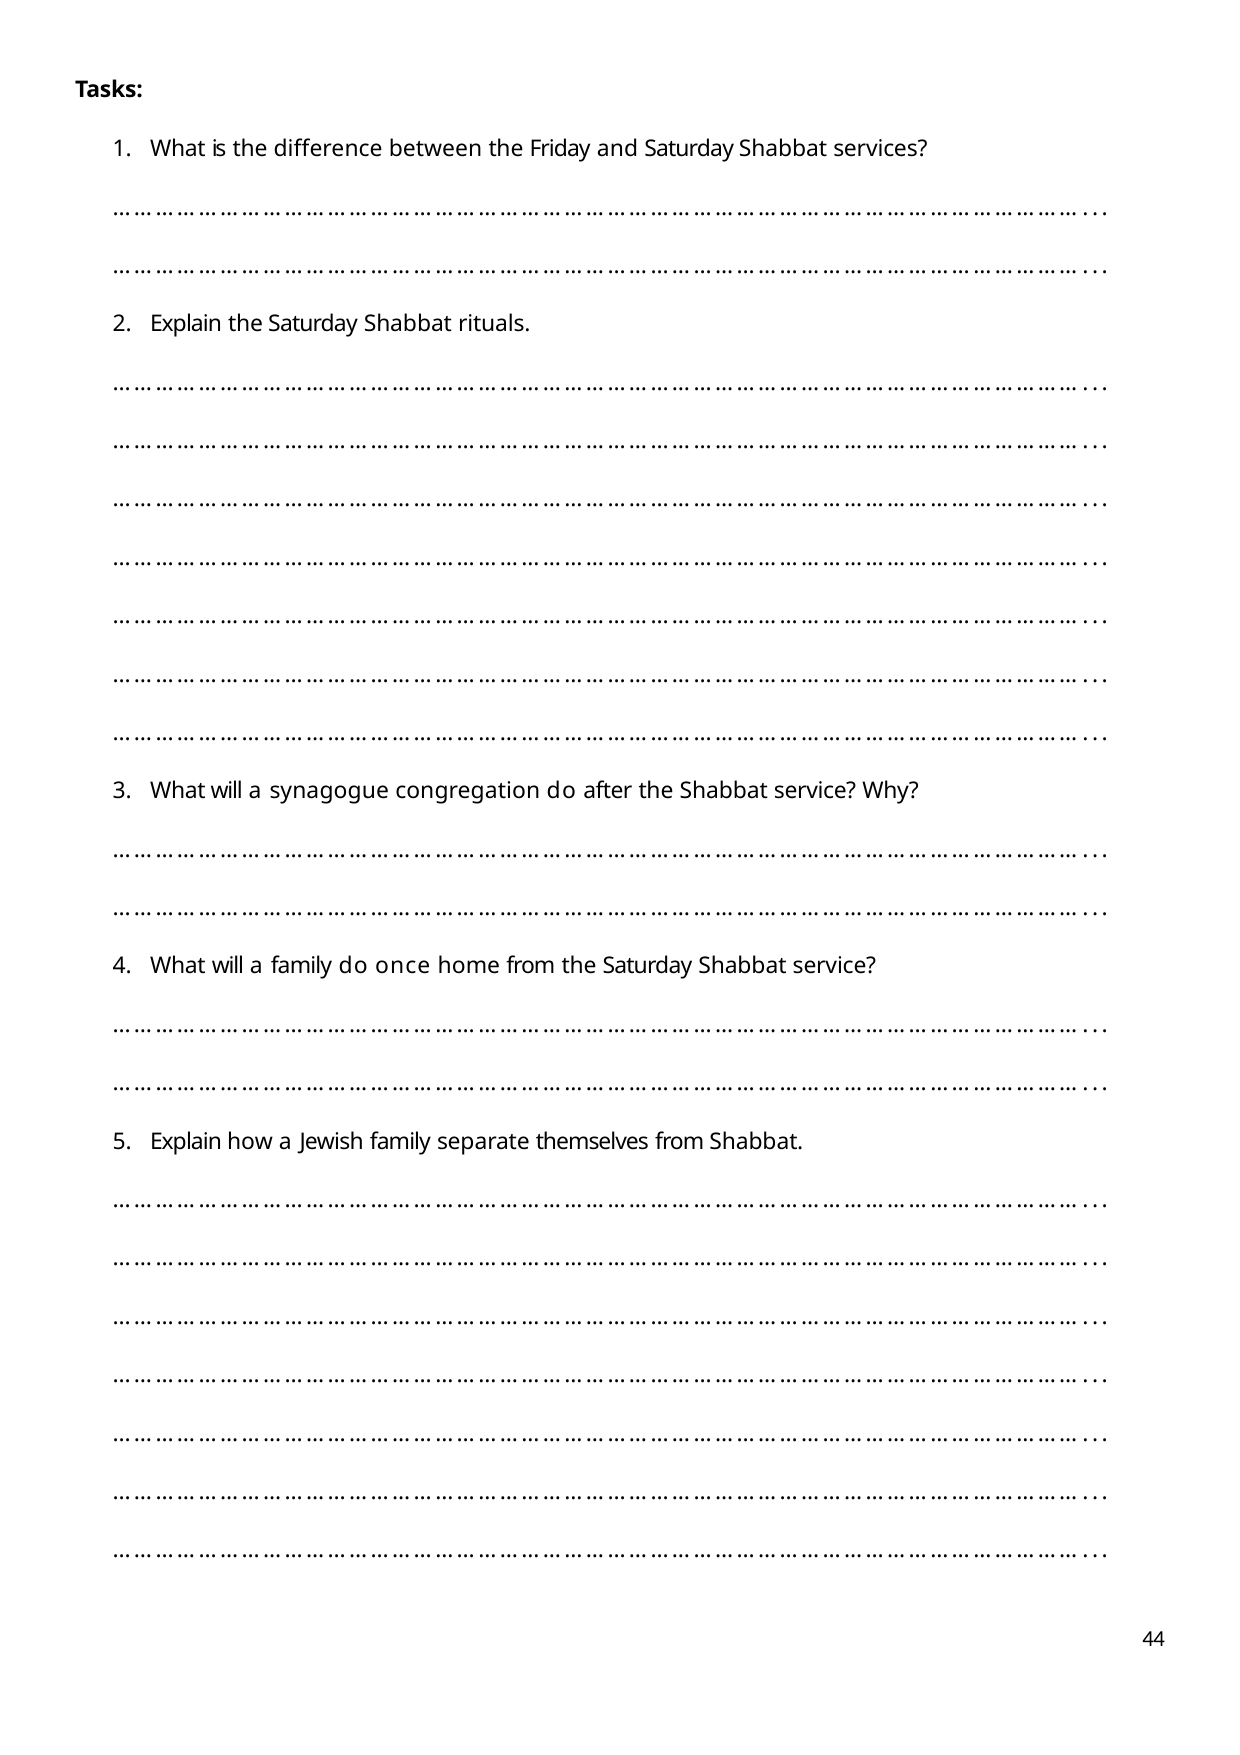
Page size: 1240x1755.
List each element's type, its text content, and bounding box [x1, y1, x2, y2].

slide_number 42 [1135, 1626, 1175, 1755]
text_box Tasks: What is the difference between the Friday and Saturday Shabbat services? ………………………………………………………………………………………………………………………... ………………………………………………………………………………………………………………………... Explain the Saturday Shabbat rituals. ………………………………………………………………………………………………………………………... ………………………………………………………………………………………………………………………... ………………………………………………………………………………………………………………………... ………………………………………………………………………………………………………………………... ………………………………………………………………………………………………………………………... ………………………………………………………………………………………………………………………... ………………………………………………………………………………………………………………………... What will a synagogue congregation do after the Shabbat service? Why? ………………………………………………………………………………………………………………………... ………………………………………………………………………………………………………………………... What will a family do once home from the Saturday Shabbat service? ………………………………………………………………………………………………………………………... ………………………………………………………………………………………………………………………... Explain how a Jewish family separate themselves from Shabbat. ………………………………………………………………………………………………………………………... ………………………………………………………………………………………………………………………... ………………………………………………………………………………………………………………………... ………………………………………………………………………………………………………………………... ………………………………………………………………………………………………………………………... ………………………………………………………………………………………………………………………... ………………………………………………………………………………………………………………………... [72, 72, 1165, 1563]
